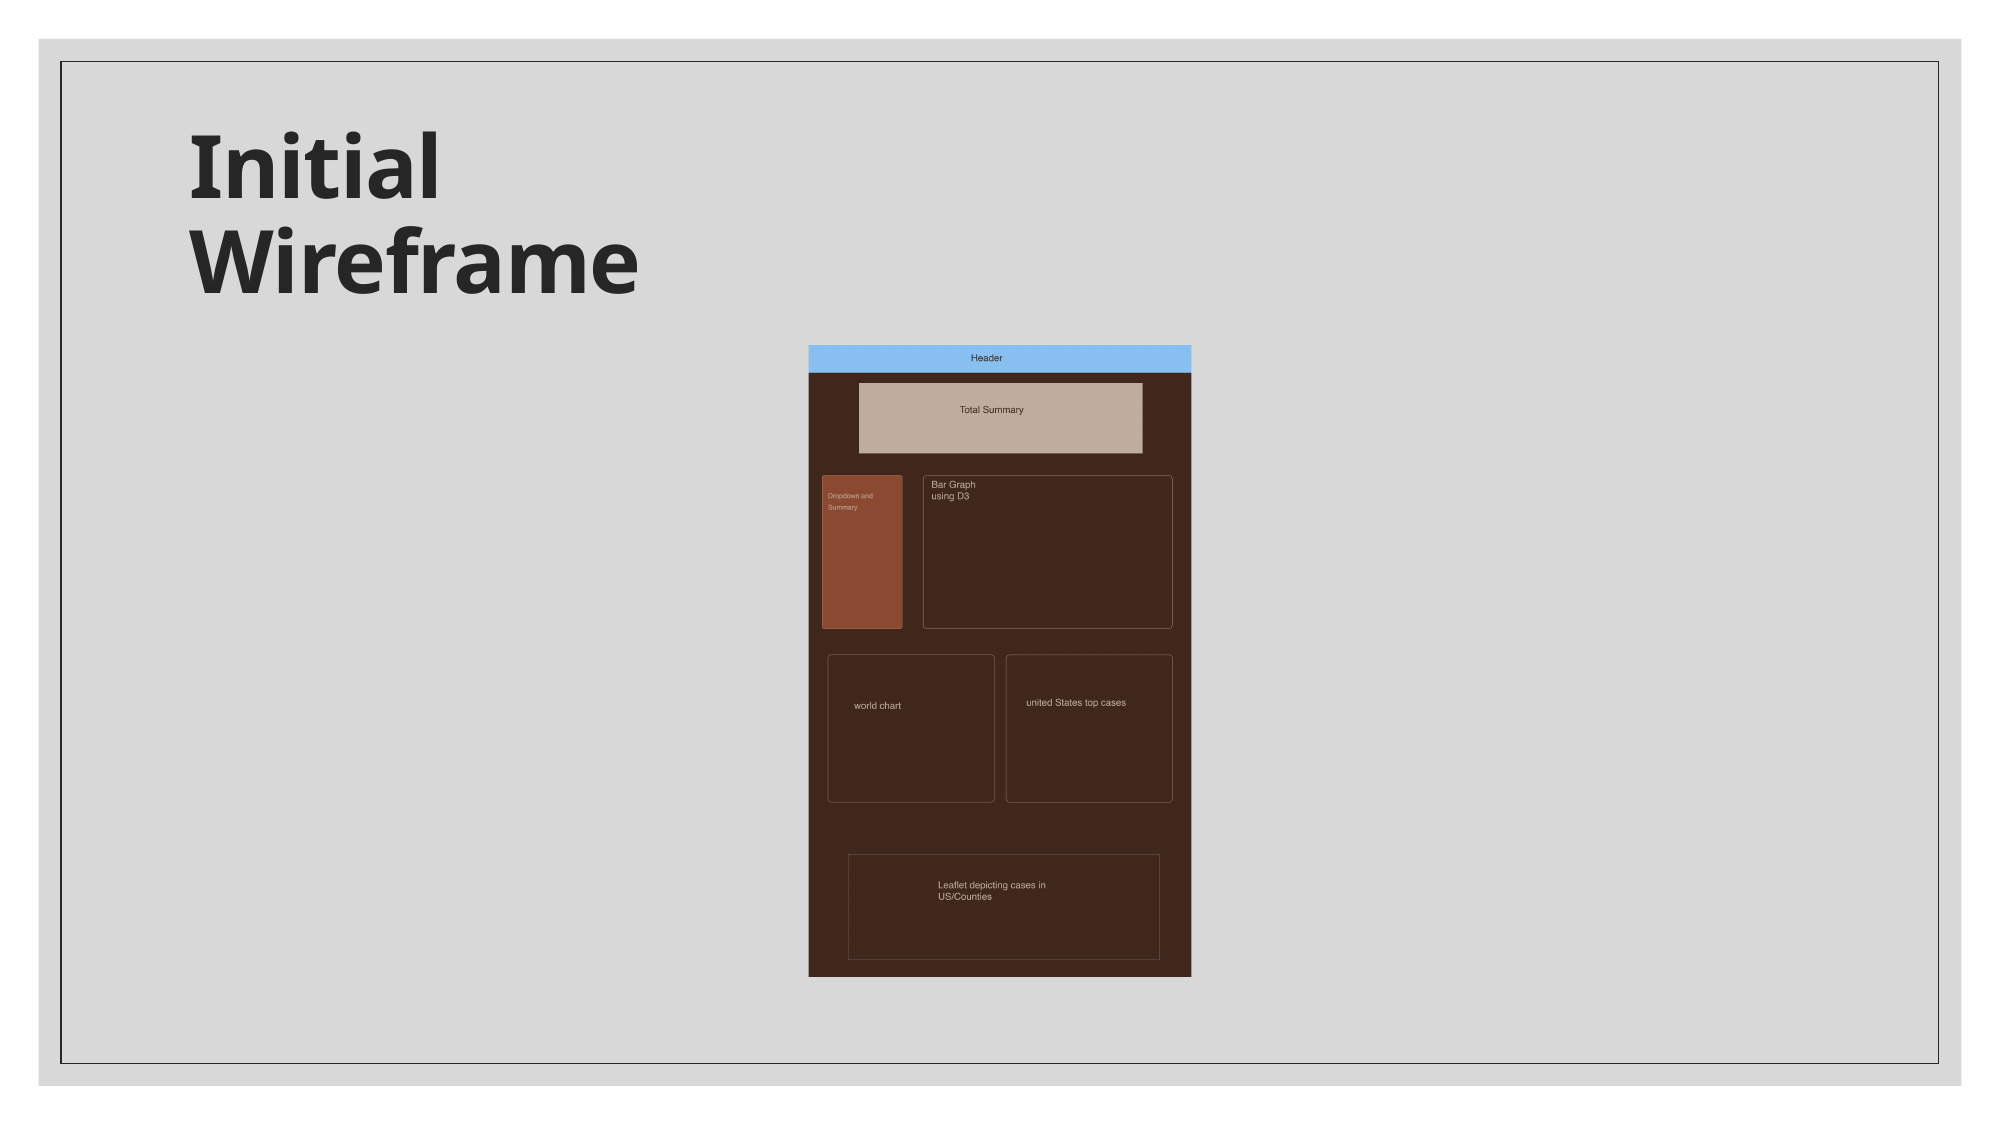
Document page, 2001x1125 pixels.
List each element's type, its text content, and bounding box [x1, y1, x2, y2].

title Initial Wireframe [174, 105, 1825, 331]
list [808, 344, 1192, 977]
